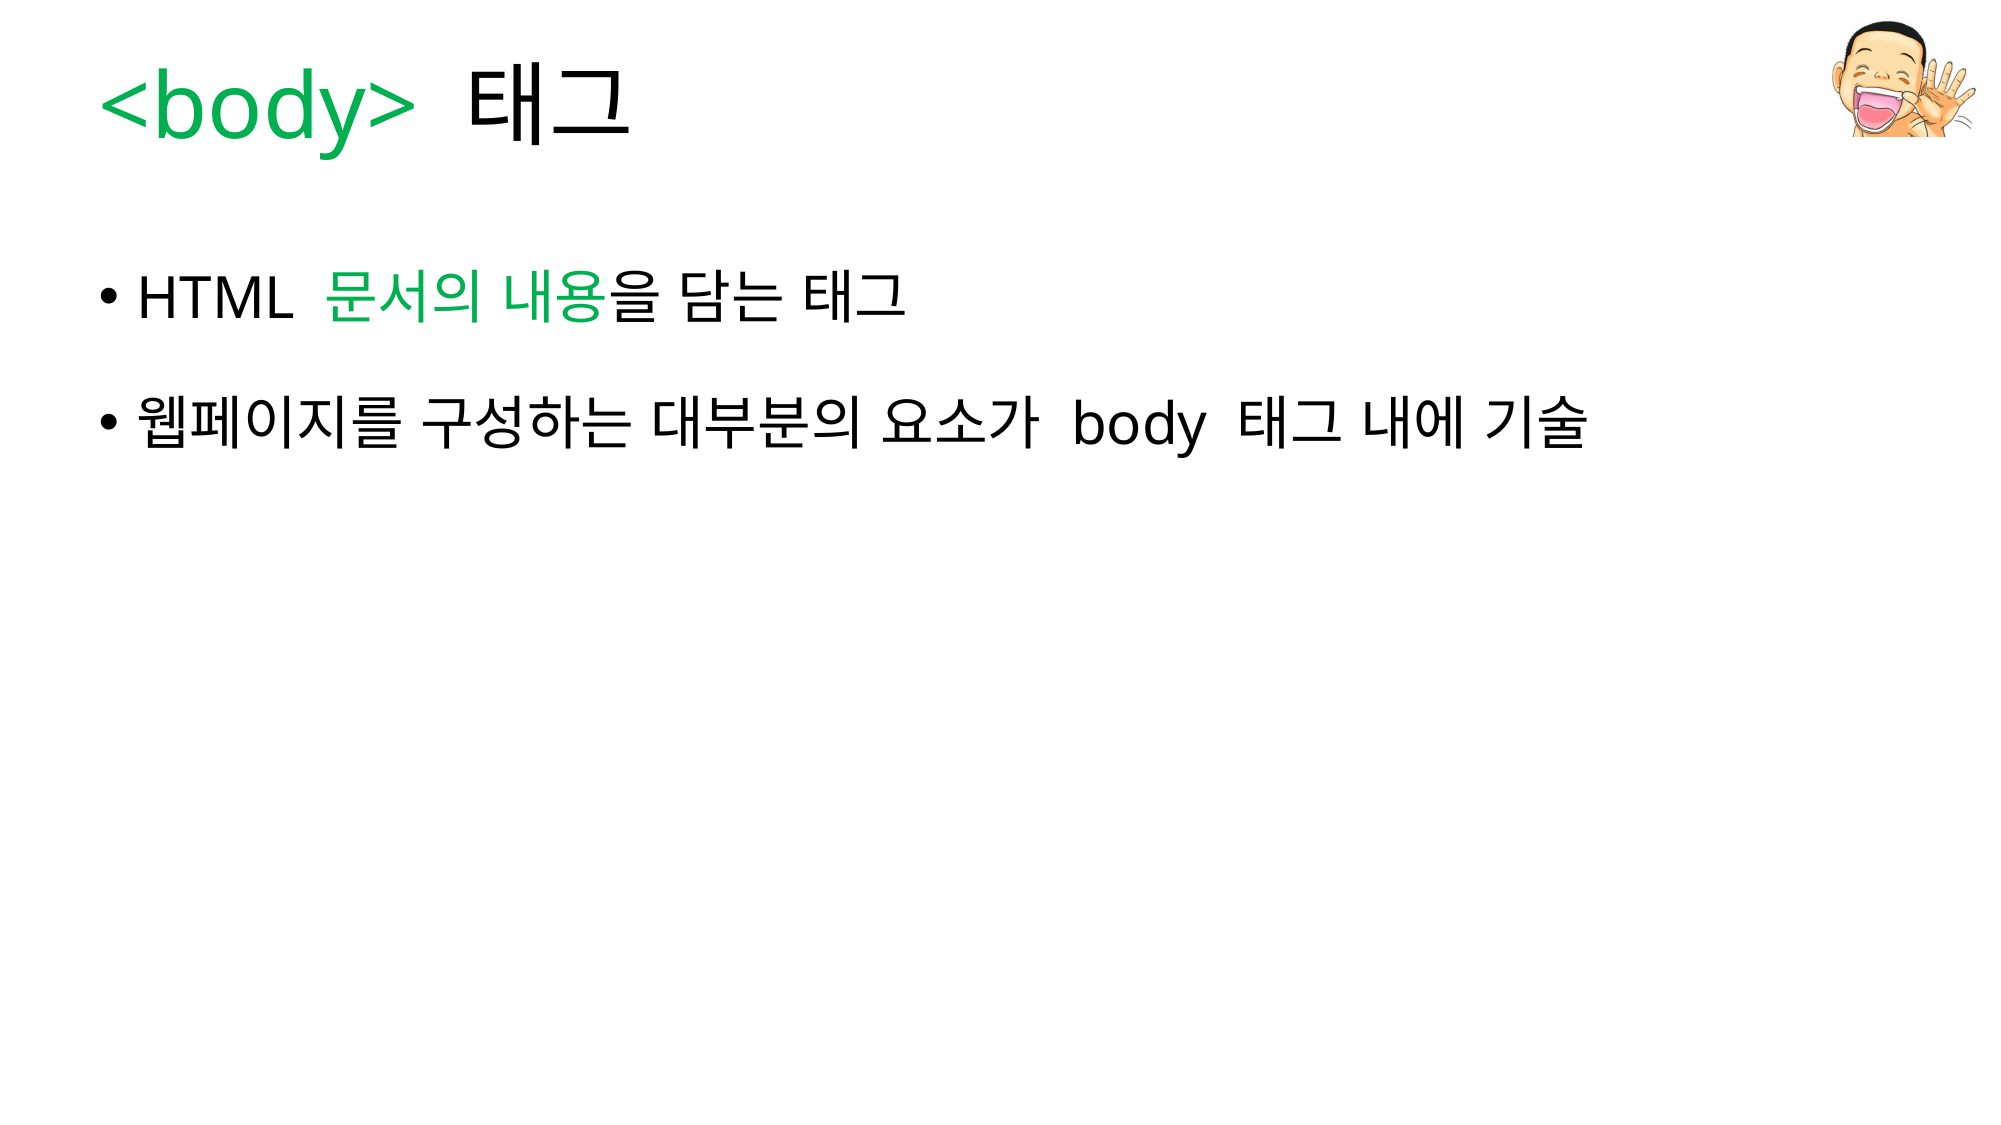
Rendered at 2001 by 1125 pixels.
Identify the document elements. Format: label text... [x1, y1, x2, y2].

list HTML 문서의 내용을 담는 태그 웹페이지를 구성하는 대부분의 요소가 body 태그 내에 기술 [83, 217, 1931, 1125]
picture [1931, 0, 2000, 137]
title <body> 태그 [83, 0, 1931, 217]
